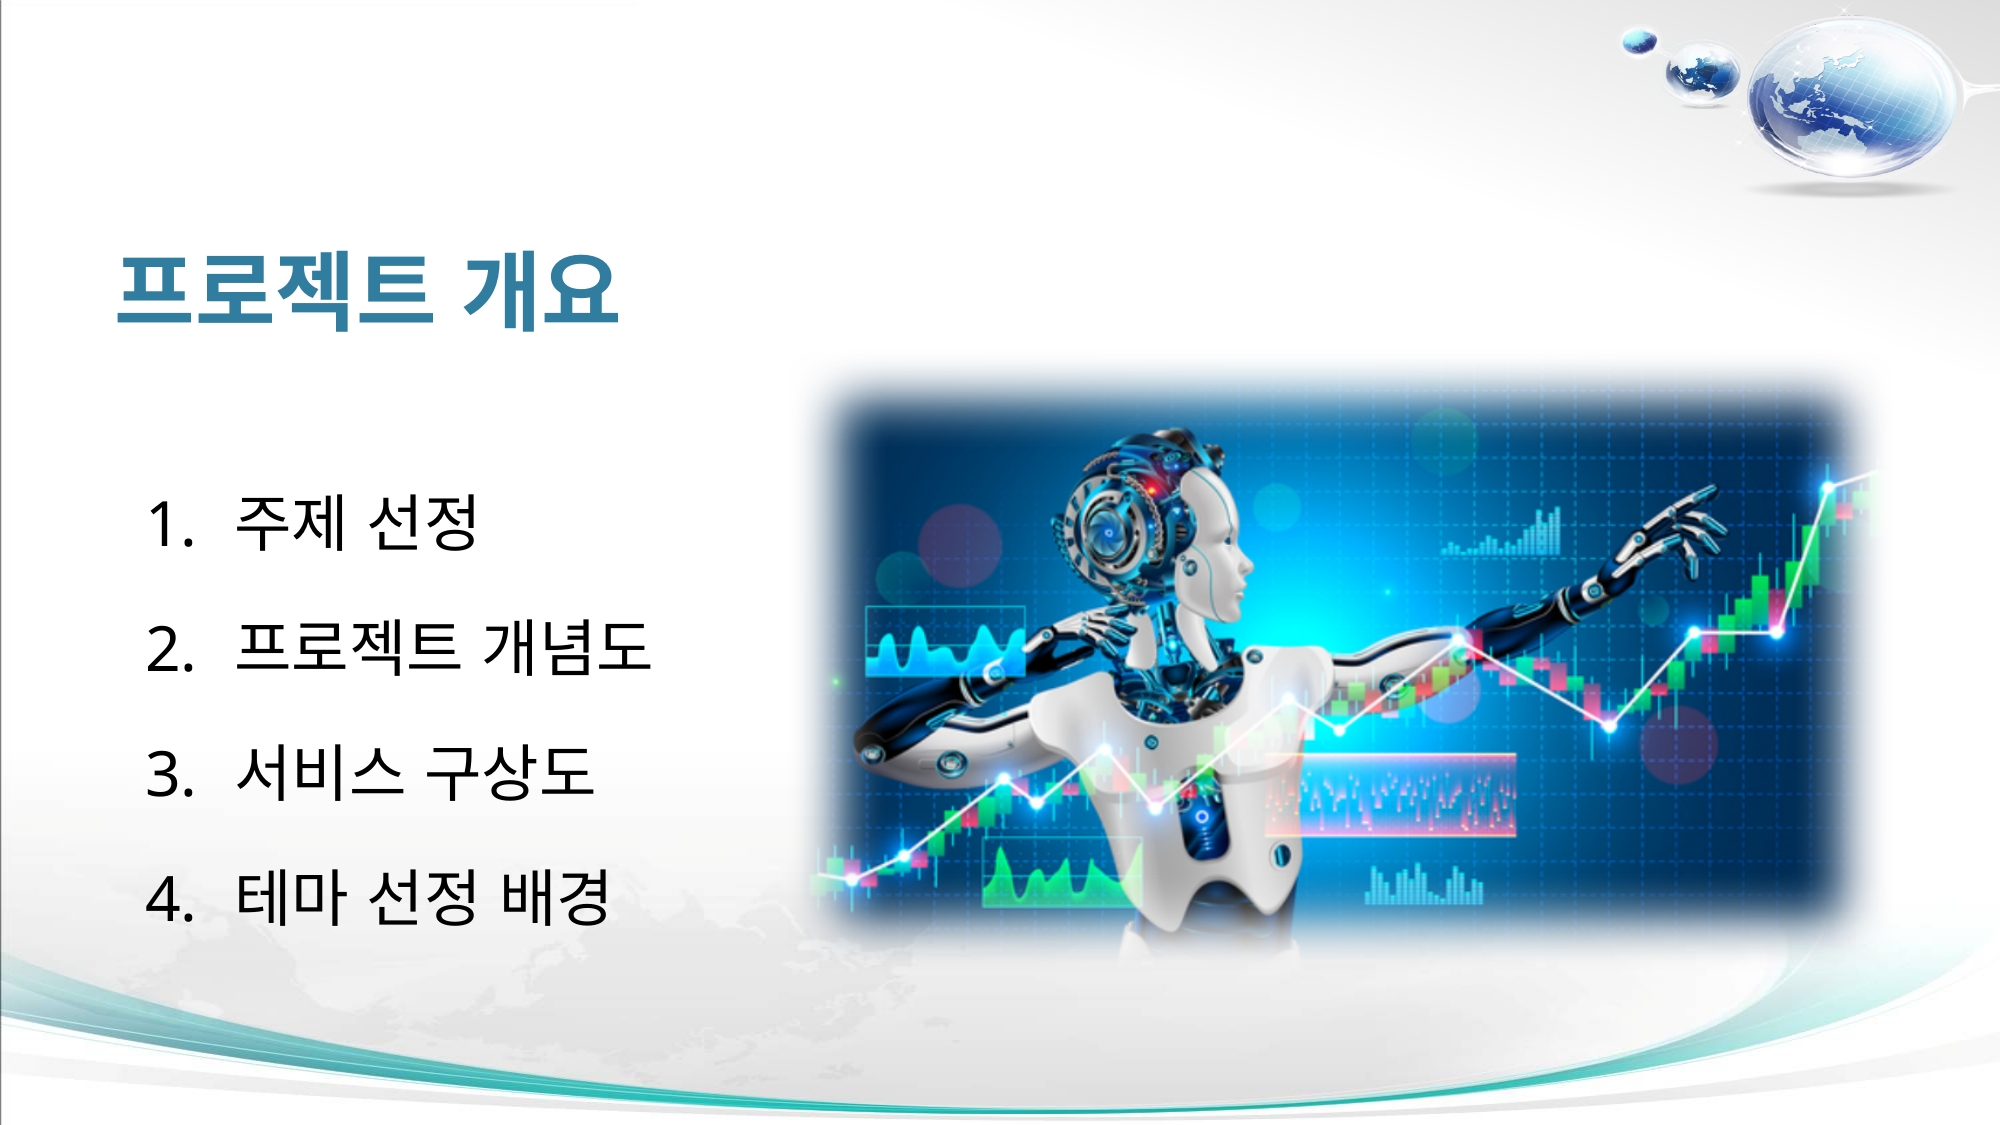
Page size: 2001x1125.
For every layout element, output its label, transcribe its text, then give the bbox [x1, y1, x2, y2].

text_box 주제 선정 프로젝트 개념도 서비스 구상도 테마 선정 배경 [99, 444, 783, 740]
picture [0, 0, 2000, 1125]
picture [1614, 0, 2000, 199]
title 프로젝트 개요 [99, 219, 1900, 360]
